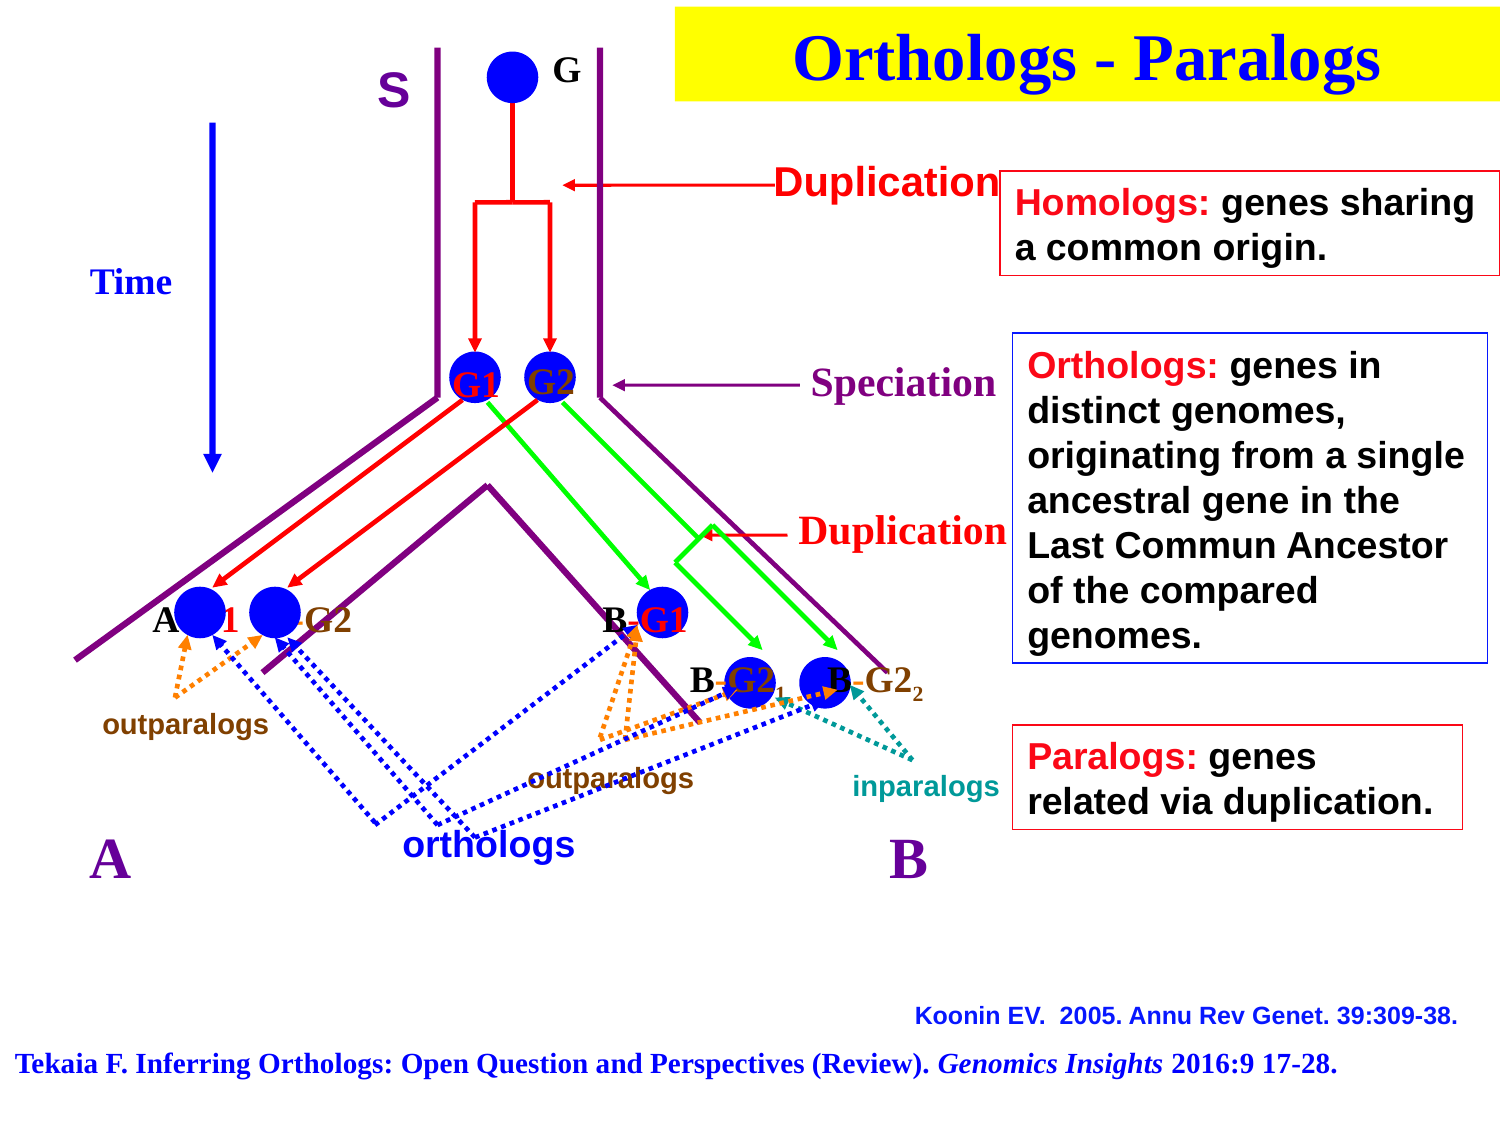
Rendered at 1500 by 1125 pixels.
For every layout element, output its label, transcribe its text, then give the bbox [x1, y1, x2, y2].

text_box Koonin EV. 2005. Annu Rev Genet. 39:309-38. [899, 992, 1488, 1037]
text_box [74, 37, 600, 473]
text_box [287, 637, 825, 838]
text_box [87, 635, 212, 748]
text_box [713, 413, 1034, 495]
text_box Paralogs: genes related via duplication. [1034, 724, 1463, 830]
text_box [713, 495, 1034, 708]
text_box Homologs: genes sharing a common origin. [1034, 170, 1500, 276]
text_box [212, 624, 638, 873]
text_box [137, 399, 713, 635]
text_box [74, 473, 1034, 898]
text_box Orthologs - Paralogs [674, 6, 1500, 102]
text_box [274, 637, 287, 825]
text_box Orthologs: genes in distinct genomes, originating from a single ancestral gene in the Last Commun Ancestor of the compared genomes. [1034, 333, 1488, 663]
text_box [825, 685, 1025, 811]
text_box Tekaia F. Inferring Orthologs: Open Question and Perspectives (Review). Genomics Insights 2016:9 17-28. [0, 1037, 1500, 1088]
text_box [512, 624, 838, 803]
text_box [600, 52, 1034, 413]
text_box [1034, 322, 1063, 333]
